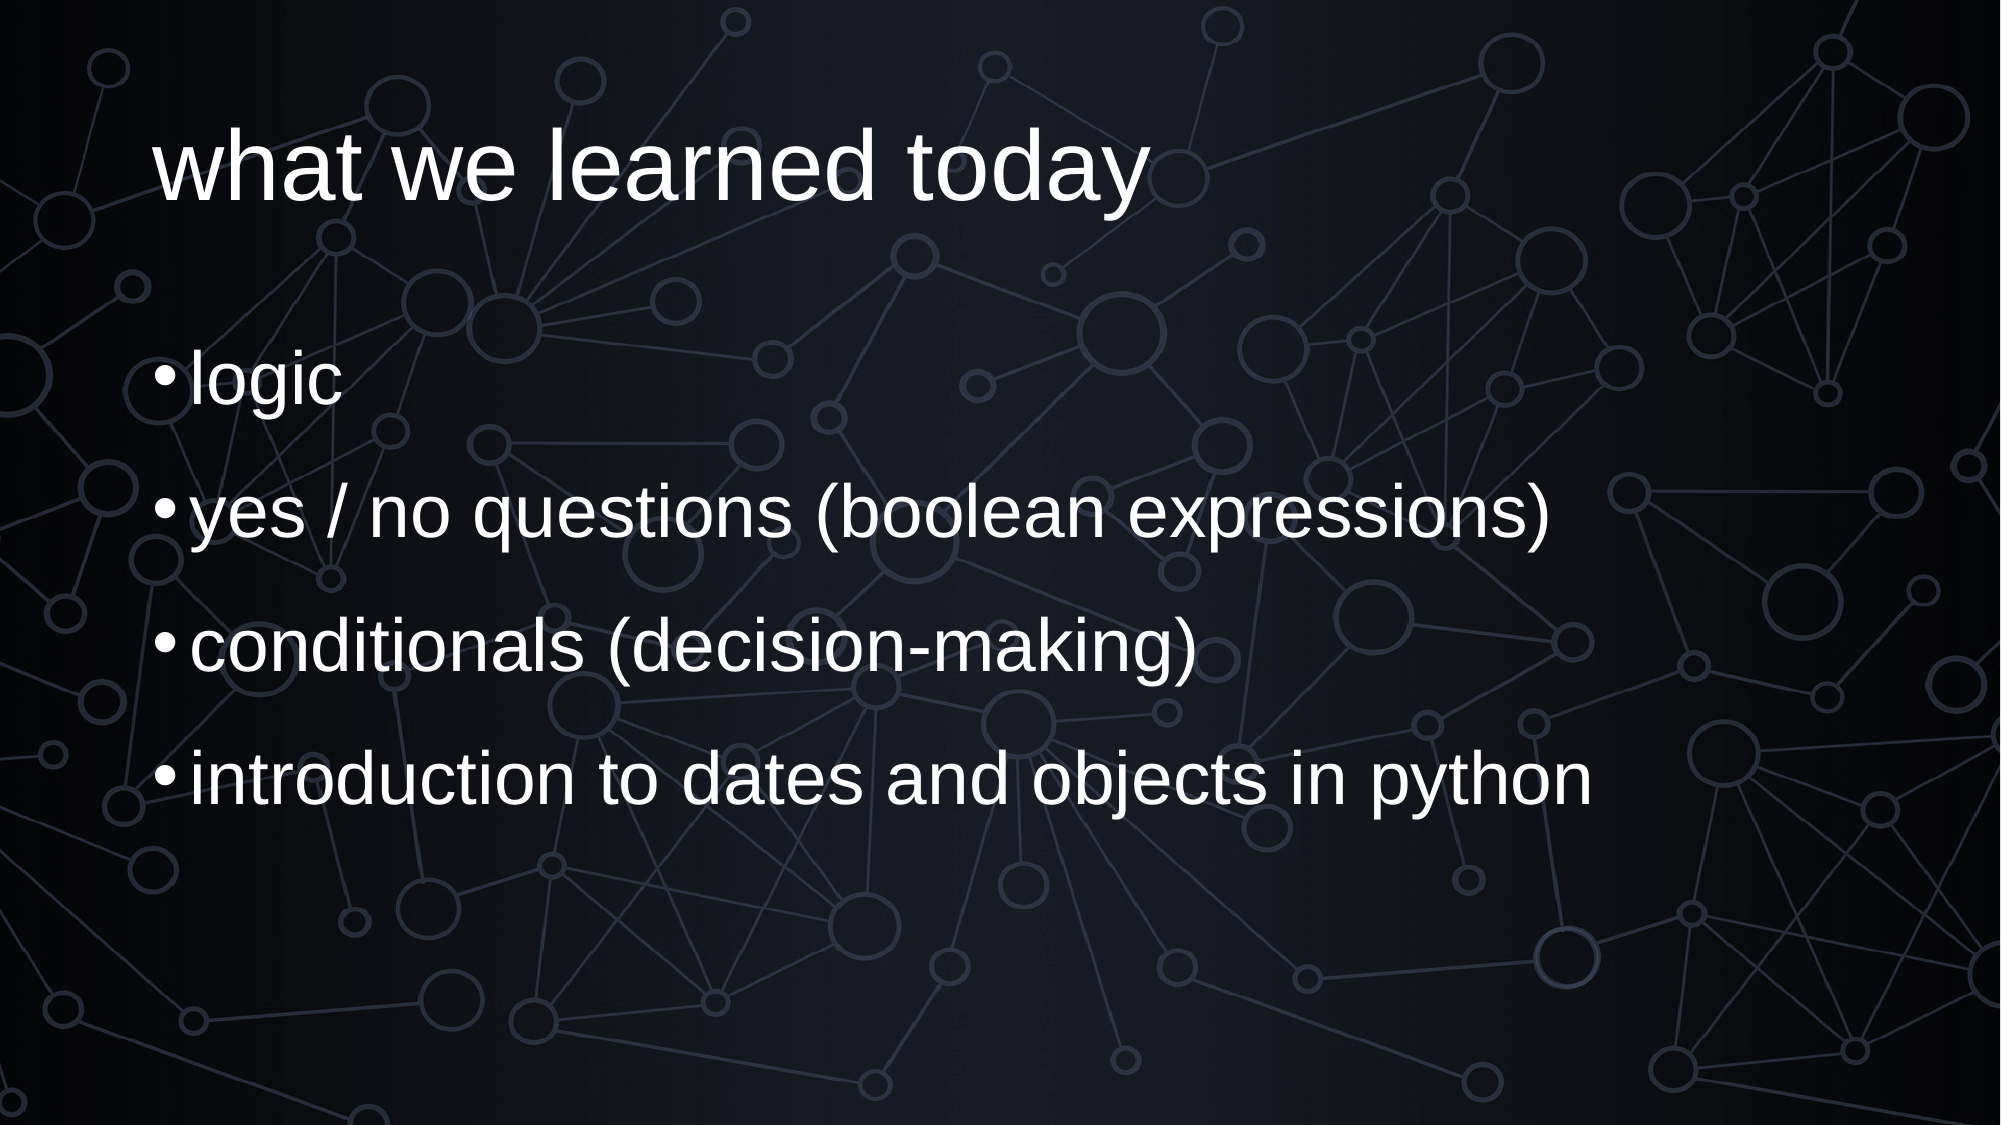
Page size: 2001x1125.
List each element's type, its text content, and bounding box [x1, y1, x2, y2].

list logic yes / no questions (boolean expressions) conditionals (decision-making) introduction to dates and objects in python [137, 299, 1863, 1014]
title what we learned today [137, 59, 1863, 278]
